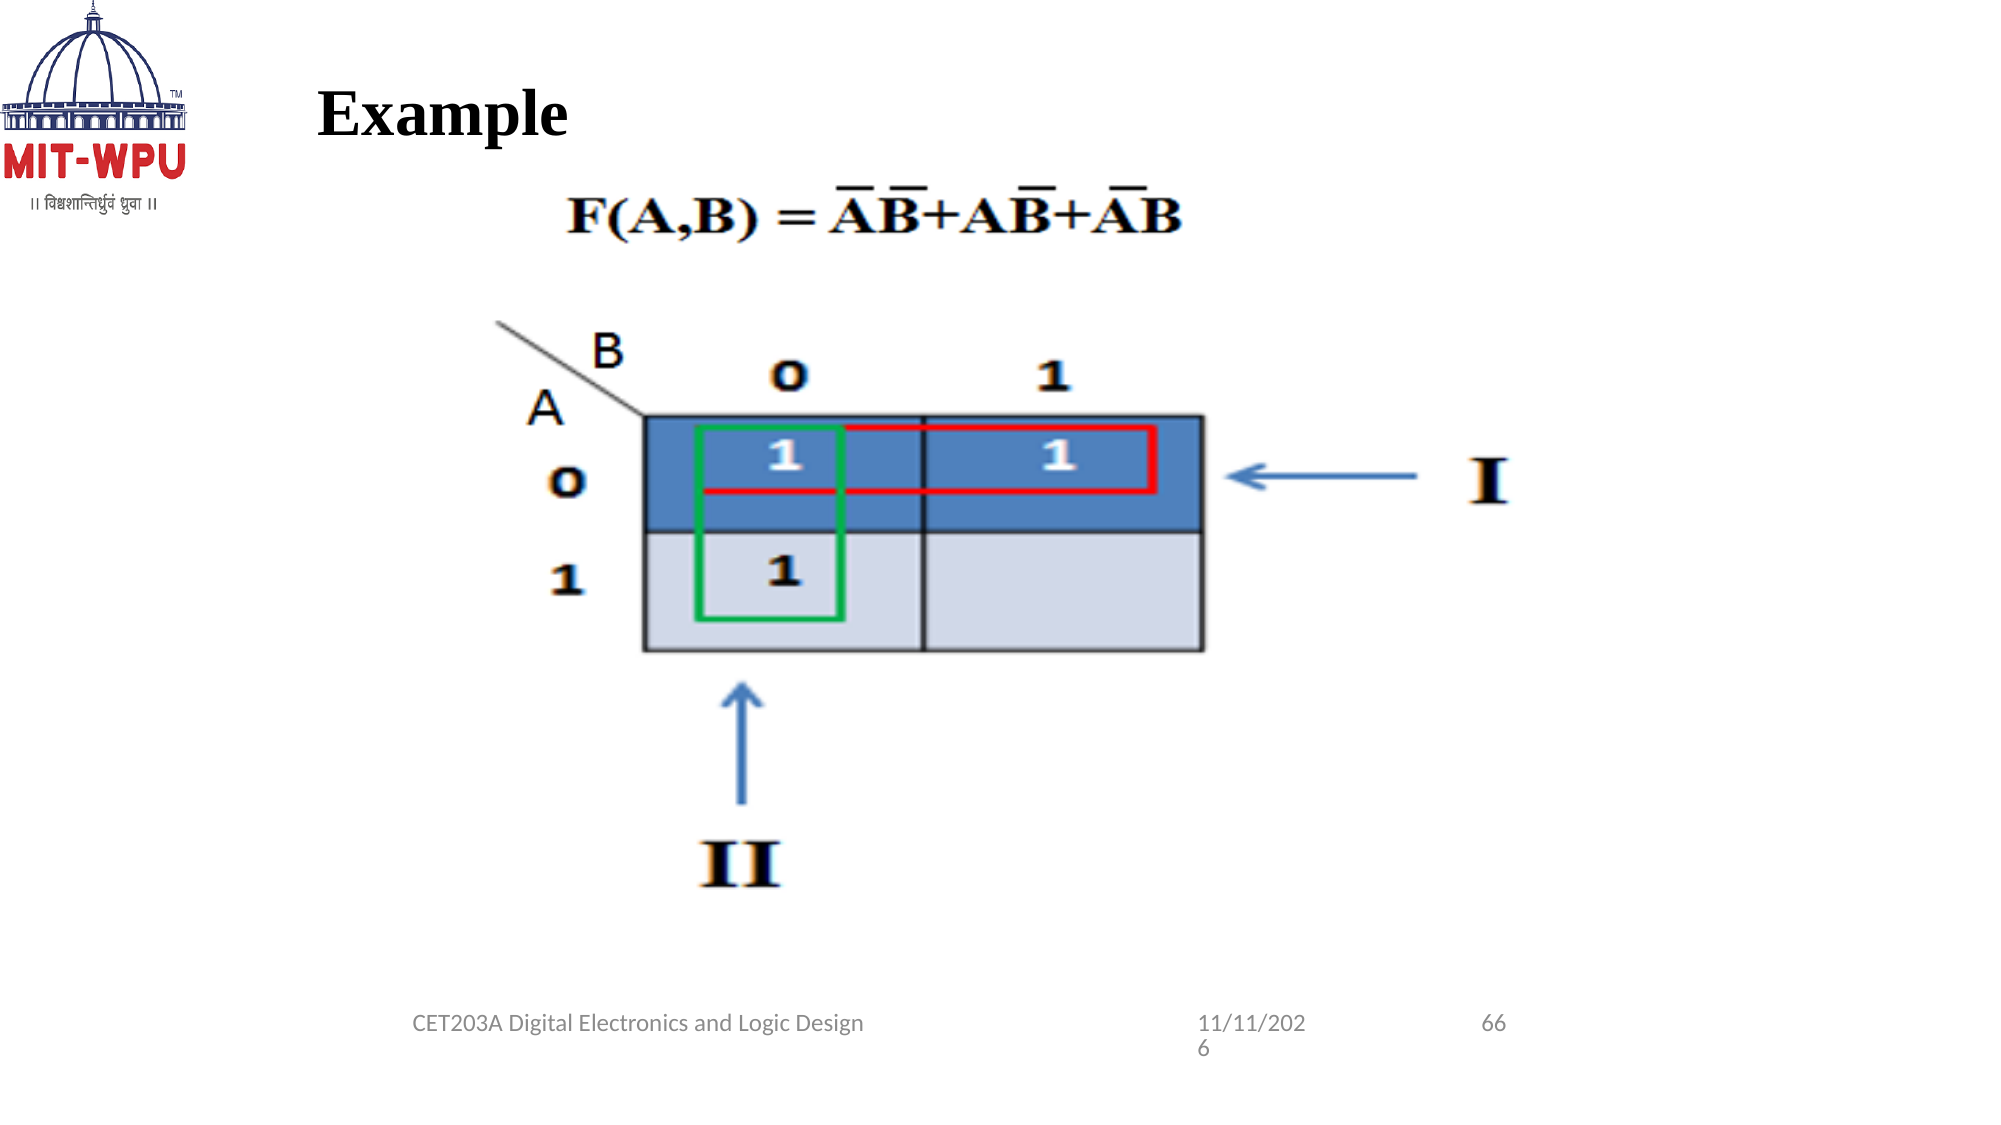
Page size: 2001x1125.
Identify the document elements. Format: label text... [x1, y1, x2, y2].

picture [554, 184, 1200, 247]
picture [0, 0, 209, 216]
footer CET203A Digital Electronics and Logic Design [133, 991, 1145, 1051]
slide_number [1182, 991, 1332, 1051]
title Example [302, 50, 1169, 178]
slide_number 66 [1409, 991, 1522, 1051]
picture [458, 274, 1559, 935]
